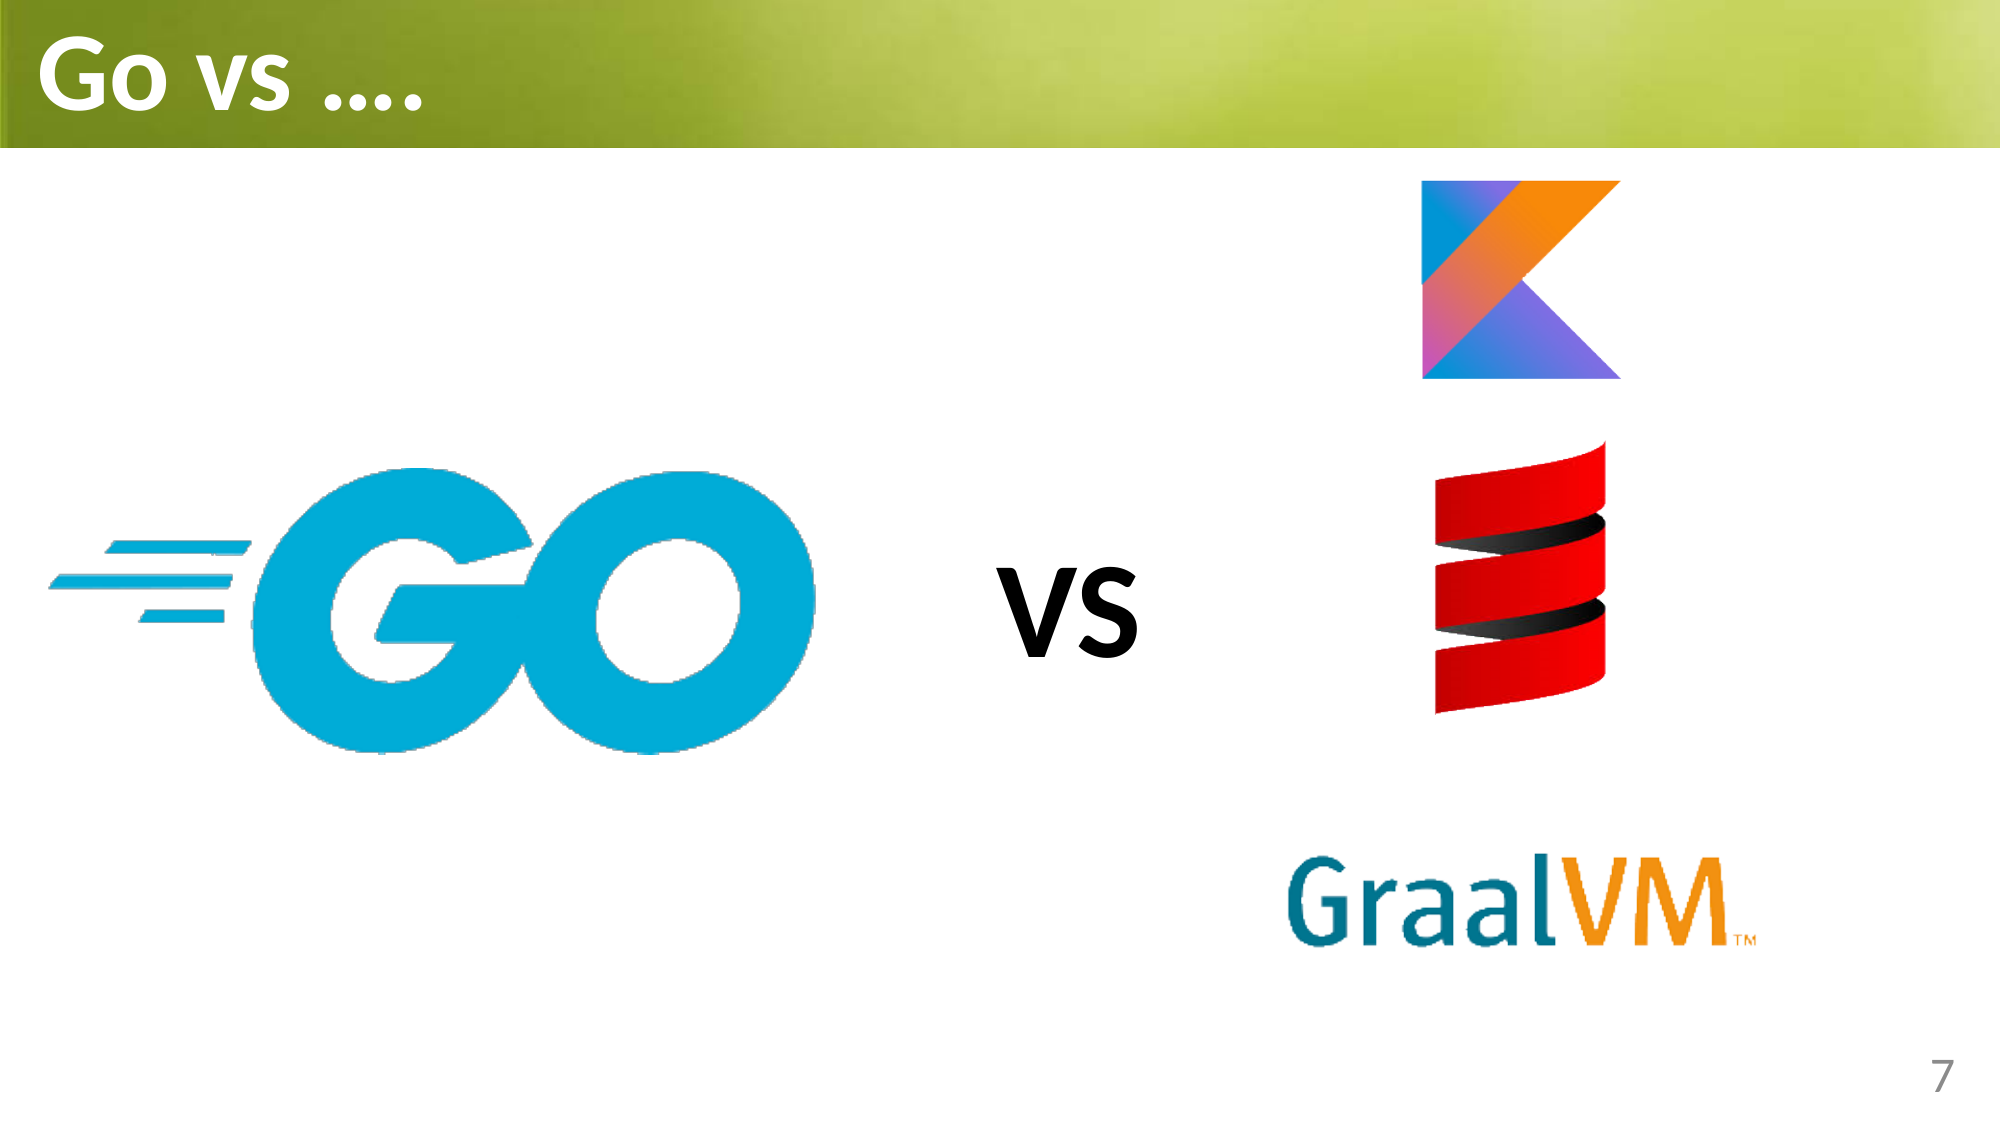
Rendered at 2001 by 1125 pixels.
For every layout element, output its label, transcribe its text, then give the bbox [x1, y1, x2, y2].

picture [47, 468, 647, 755]
picture [1382, 438, 1659, 715]
picture [1198, 769, 1843, 1058]
list VS [981, 512, 1199, 711]
slide_number 7 [1520, 1042, 1971, 1103]
picture [0, 0, 2000, 148]
picture [1405, 167, 1636, 394]
picture [331, 468, 818, 755]
picture [596, 539, 740, 683]
